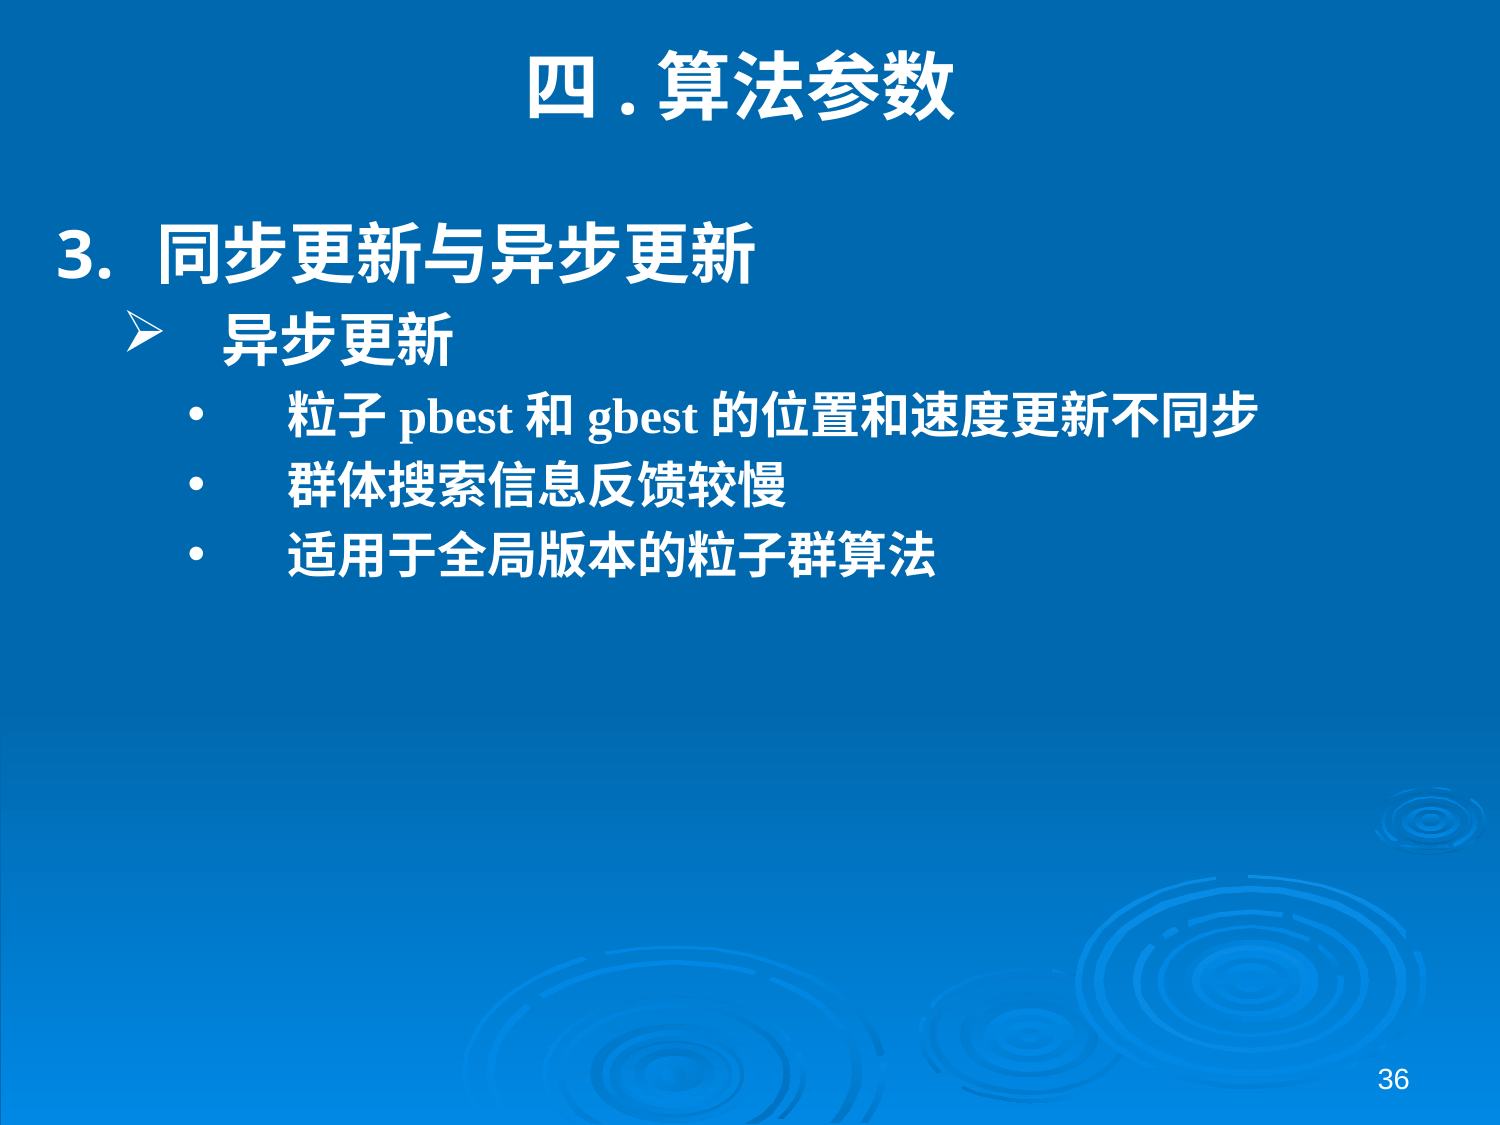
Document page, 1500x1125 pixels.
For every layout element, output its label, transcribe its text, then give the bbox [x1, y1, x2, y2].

list 同步更新与异步更新 异步更新 粒子pbest和gbest的位置和速度更新不同步 群体搜索信息反馈较慢 适用于全局版本的粒子群算法 [40, 219, 1460, 1059]
title 四.算法参数 [33, 30, 1448, 138]
slide_number 36 [1074, 1059, 1426, 1103]
